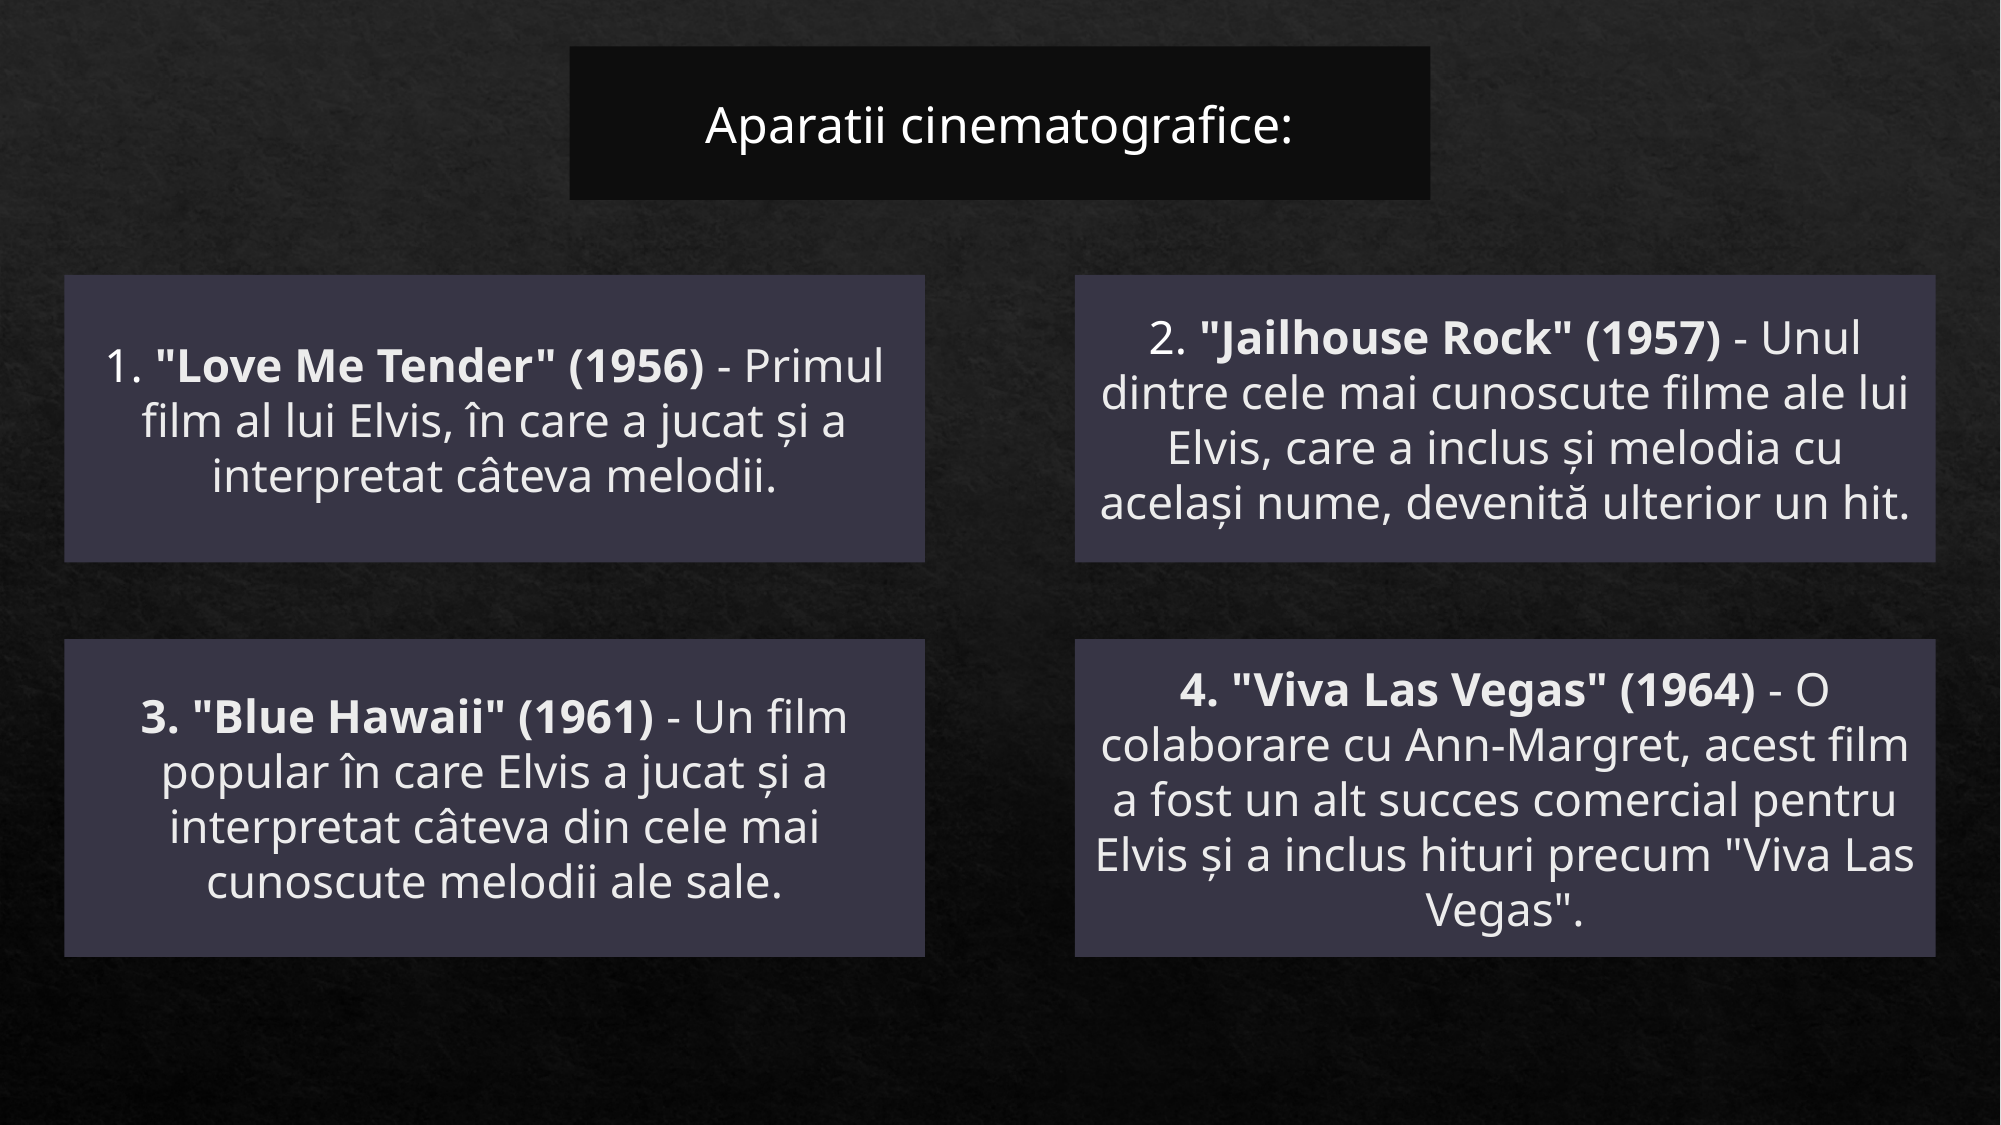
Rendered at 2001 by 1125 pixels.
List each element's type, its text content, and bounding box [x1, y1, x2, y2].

text_box 1. "Love Me Tender" (1956) - Primul film al lui Elvis, în care a jucat și a interpretat câteva melodii. [63, 274, 926, 564]
text_box Aparatii cinematografice: [568, 45, 1432, 201]
text_box 2. "Jailhouse Rock" (1957) - Unul dintre cele mai cunoscute filme ale lui Elvis, care a inclus și melodia cu același nume, devenită ulterior un hit. [1074, 274, 1937, 564]
text_box 4. "Viva Las Vegas" (1964) - O colaborare cu Ann-Margret, acest film a fost un alt succes comercial pentru Elvis și a inclus hituri precum "Viva Las Vegas". [1074, 638, 1937, 958]
text_box 3. "Blue Hawaii" (1961) - Un film popular în care Elvis a jucat și a interpretat câteva din cele mai cunoscute melodii ale sale. [63, 638, 926, 958]
